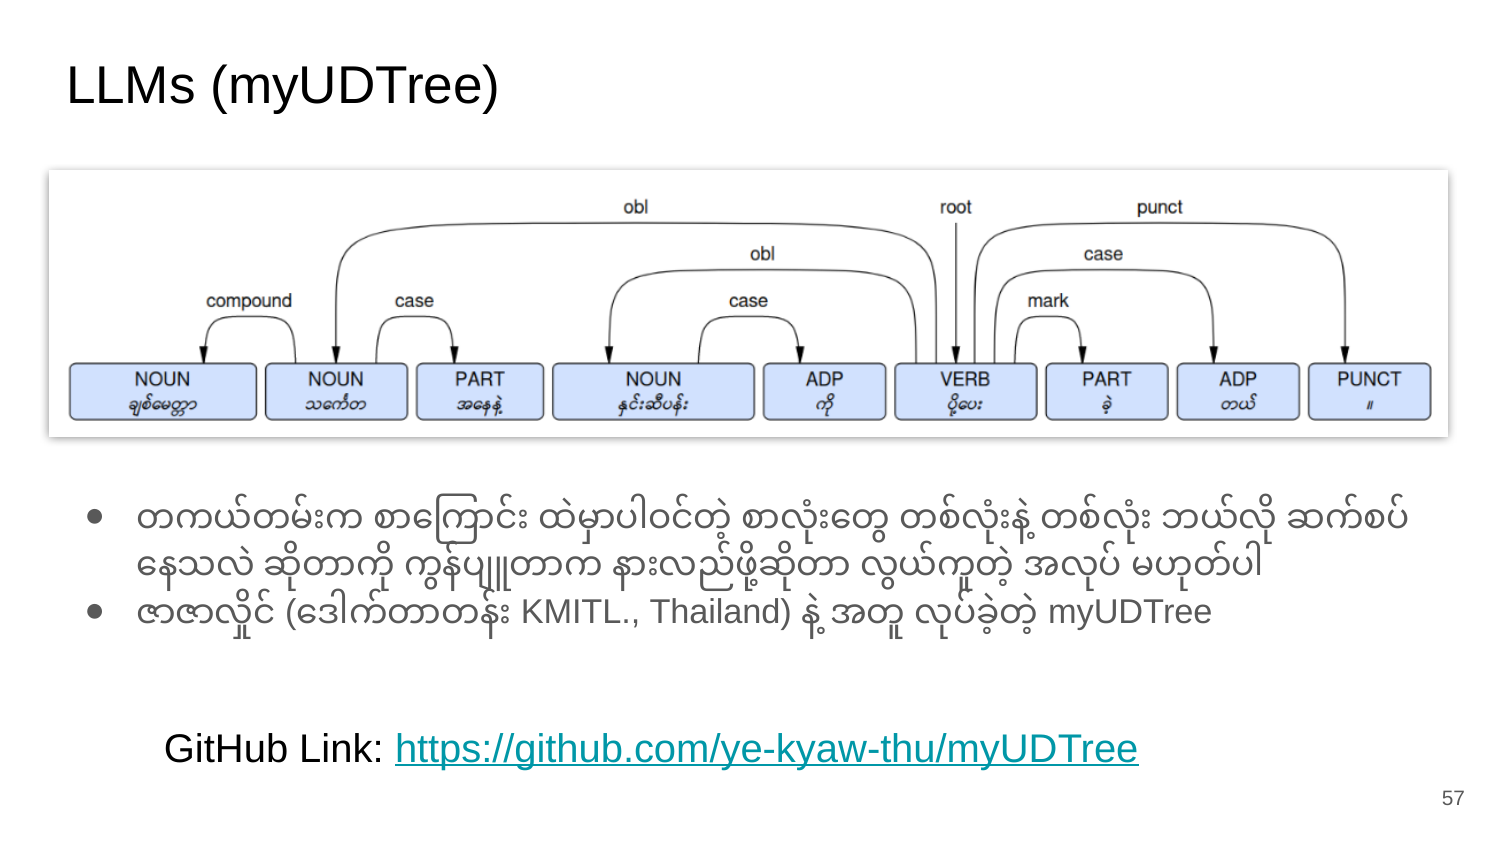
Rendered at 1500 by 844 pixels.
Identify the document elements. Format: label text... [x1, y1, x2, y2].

title GitHub Link: https://github.com/ye-kyaw-thu/myUDTree [148, 707, 1271, 802]
slide_number ‹#› [1389, 764, 1480, 830]
list တကယ်တမ်းက စာကြောင်း ထဲမှာပါဝင်တဲ့ စာလုံးတွေ တစ်လုံးနဲ့ တစ်လုံး ဘယ်လို ဆက်စပ်နေသလဲ ဆိုတာကို ကွန်ပျူတာက နားလည်ဖို့ဆိုတာ လွယ်ကူတဲ့ အလုပ် မဟုတ်ပါ ဇာဇာလှိုင် (ဒေါက်တာတန်း KMITL., Thailand) နဲ့ အတူ လုပ်ခဲ့တဲ့ myUDTree [51, 473, 1459, 679]
picture [49, 170, 1448, 437]
title LLMs (myUDTree) [51, 35, 1449, 130]
